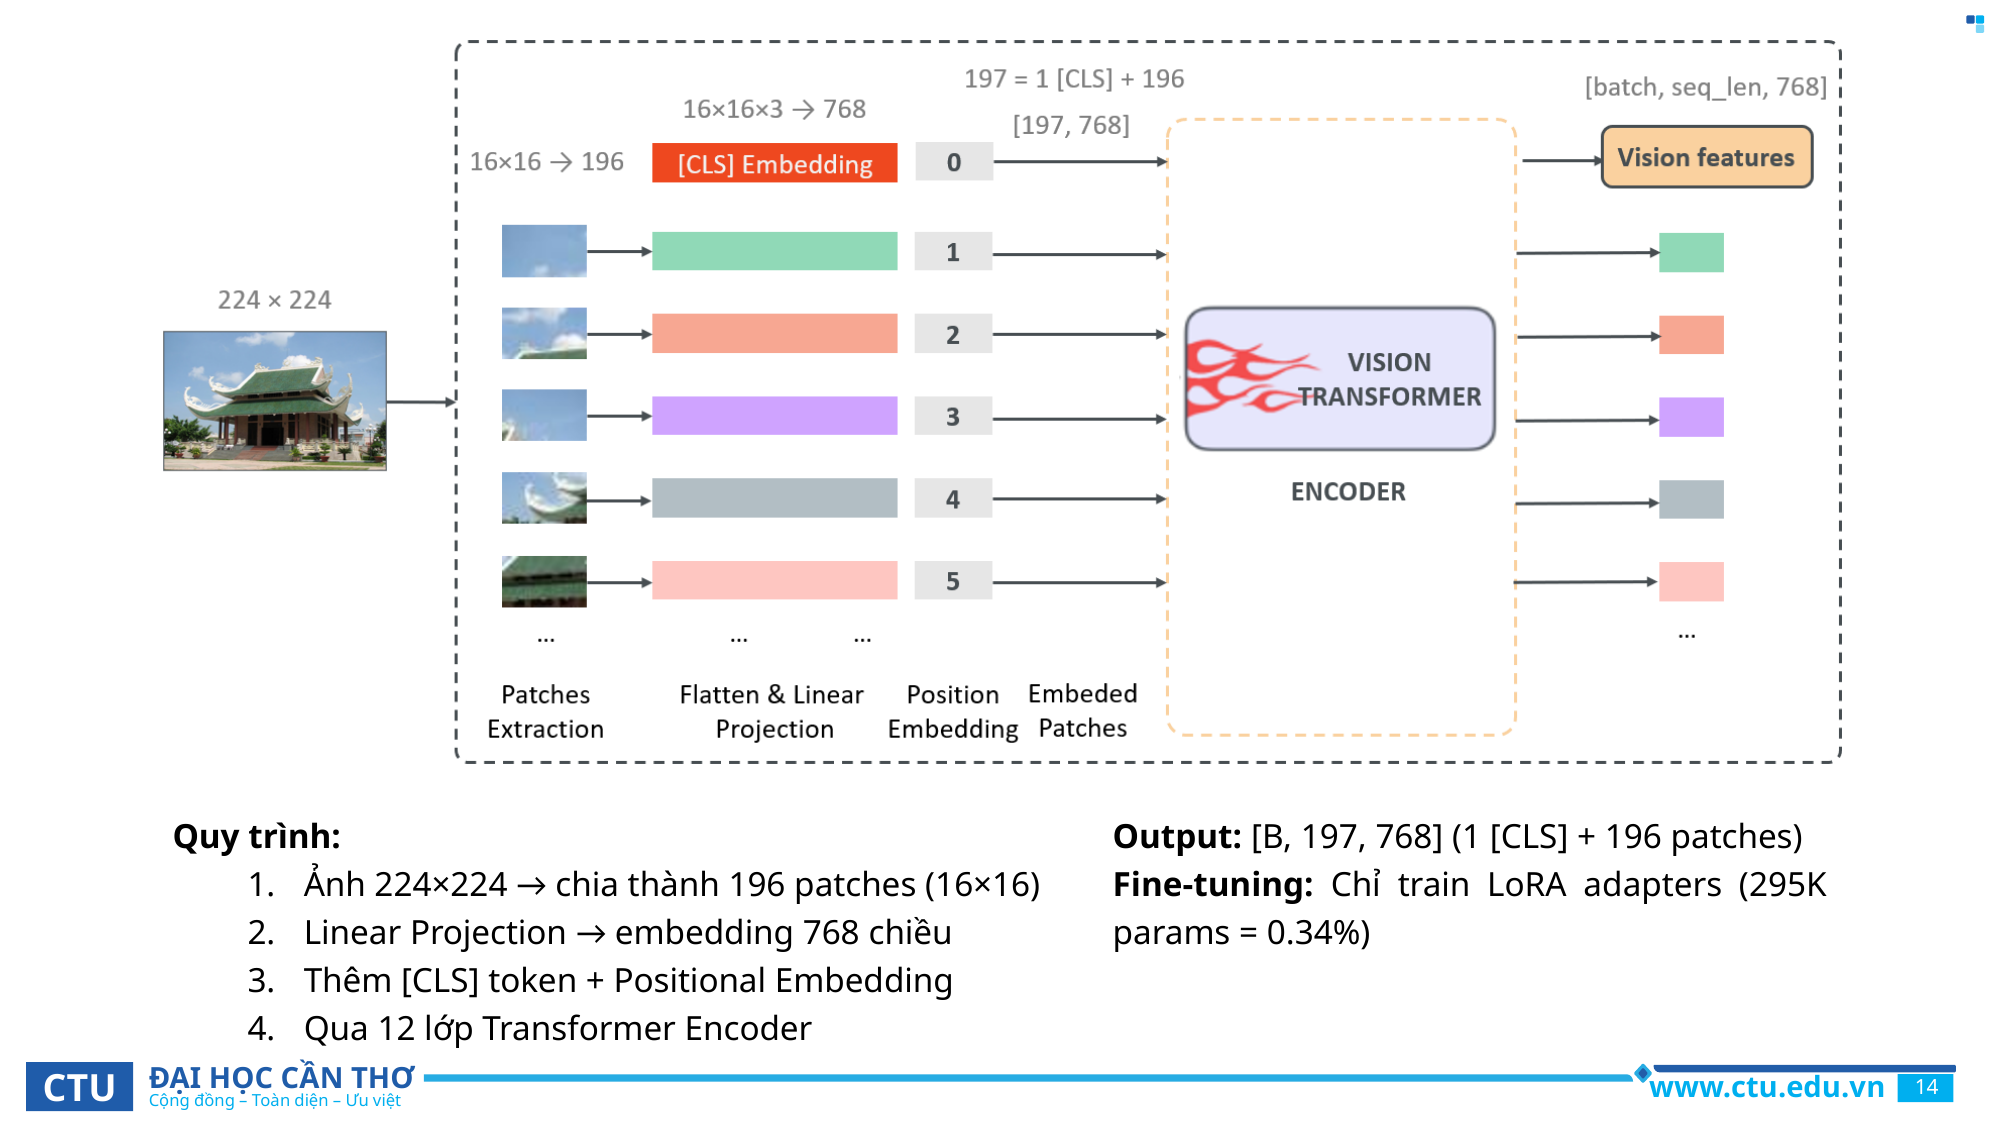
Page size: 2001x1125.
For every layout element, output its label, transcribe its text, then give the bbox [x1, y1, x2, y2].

text_box Quy trình: Ảnh 224×224 → chia thành 196 patches (16×16) Linear Projection → embedding 768 chiều Thêm [CLS] token + Positional Embedding Qua 12 lớp Transformer Encoder [157, 800, 1098, 1055]
text_box [157, 465, 162, 544]
text_box Output: [B, 197, 768] (1 [CLS] + 196 patches) Fine-tuning: Chỉ train LoRA adapters (295K params = 0.34%) [1097, 800, 1843, 959]
picture [162, 33, 1843, 768]
